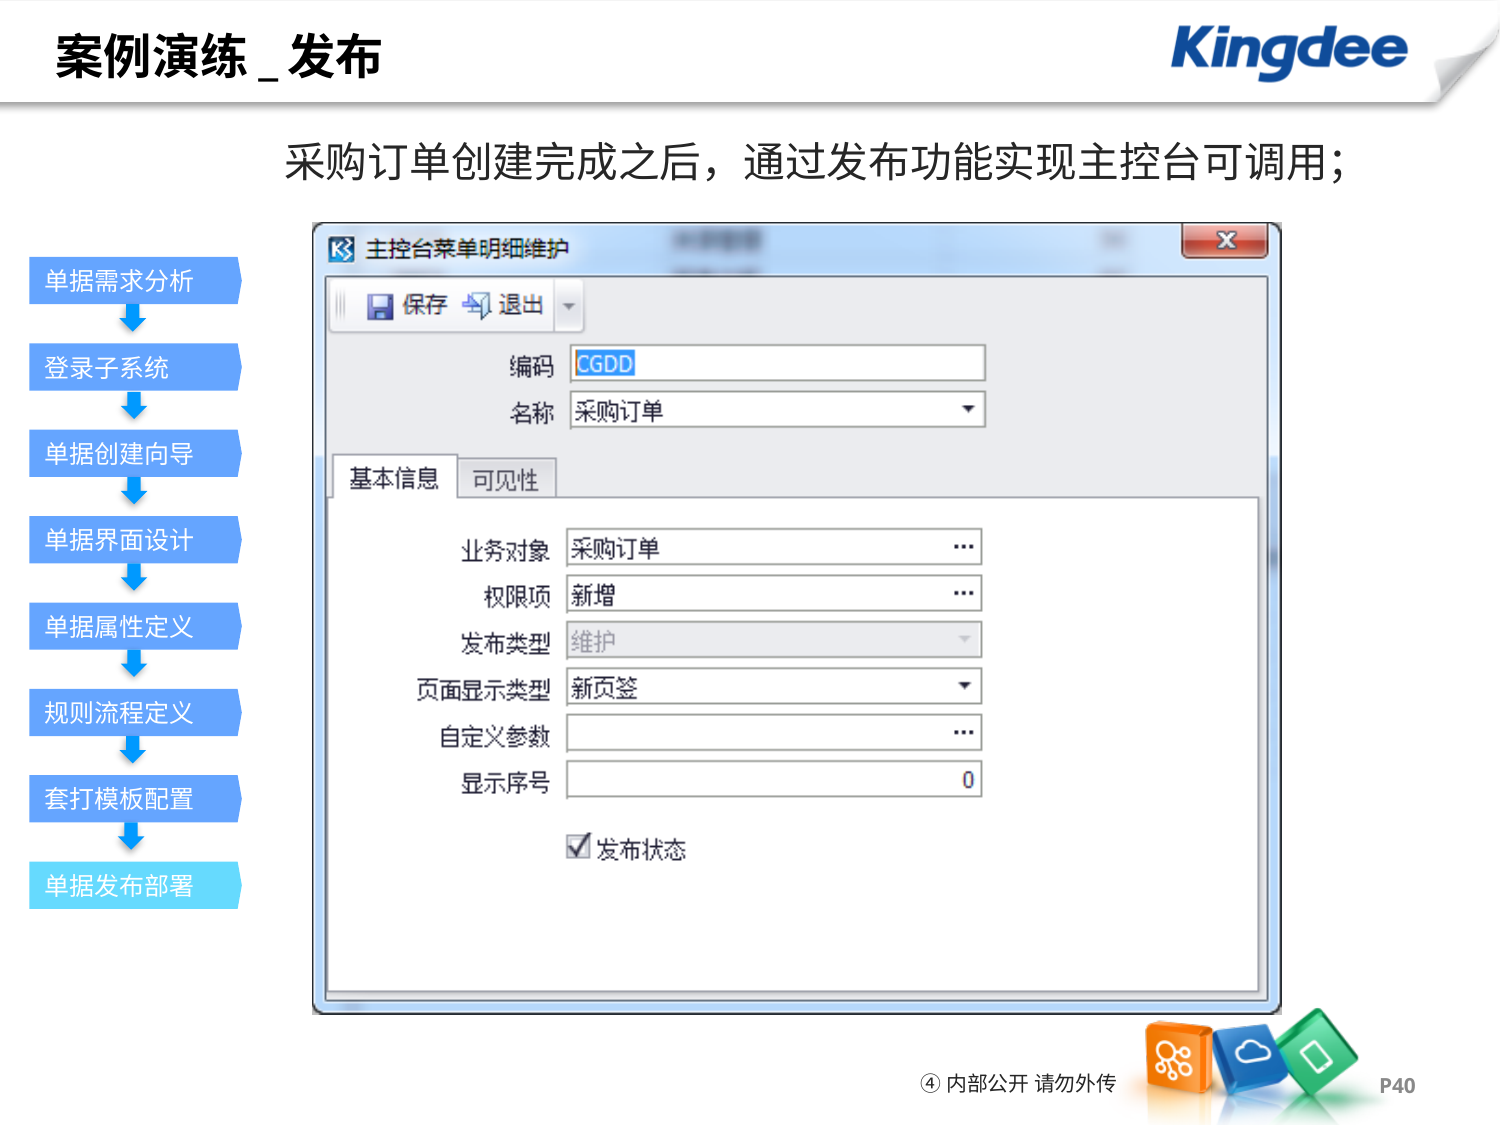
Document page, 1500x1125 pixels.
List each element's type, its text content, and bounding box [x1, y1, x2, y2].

picture [312, 222, 1403, 1125]
text_box 采购订单创建完成之后，通过发布功能实现主控台可调用； [269, 128, 1500, 294]
picture [0, 1, 1500, 102]
text_box 案例演练_发布 [41, 18, 1211, 92]
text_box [29, 256, 243, 910]
